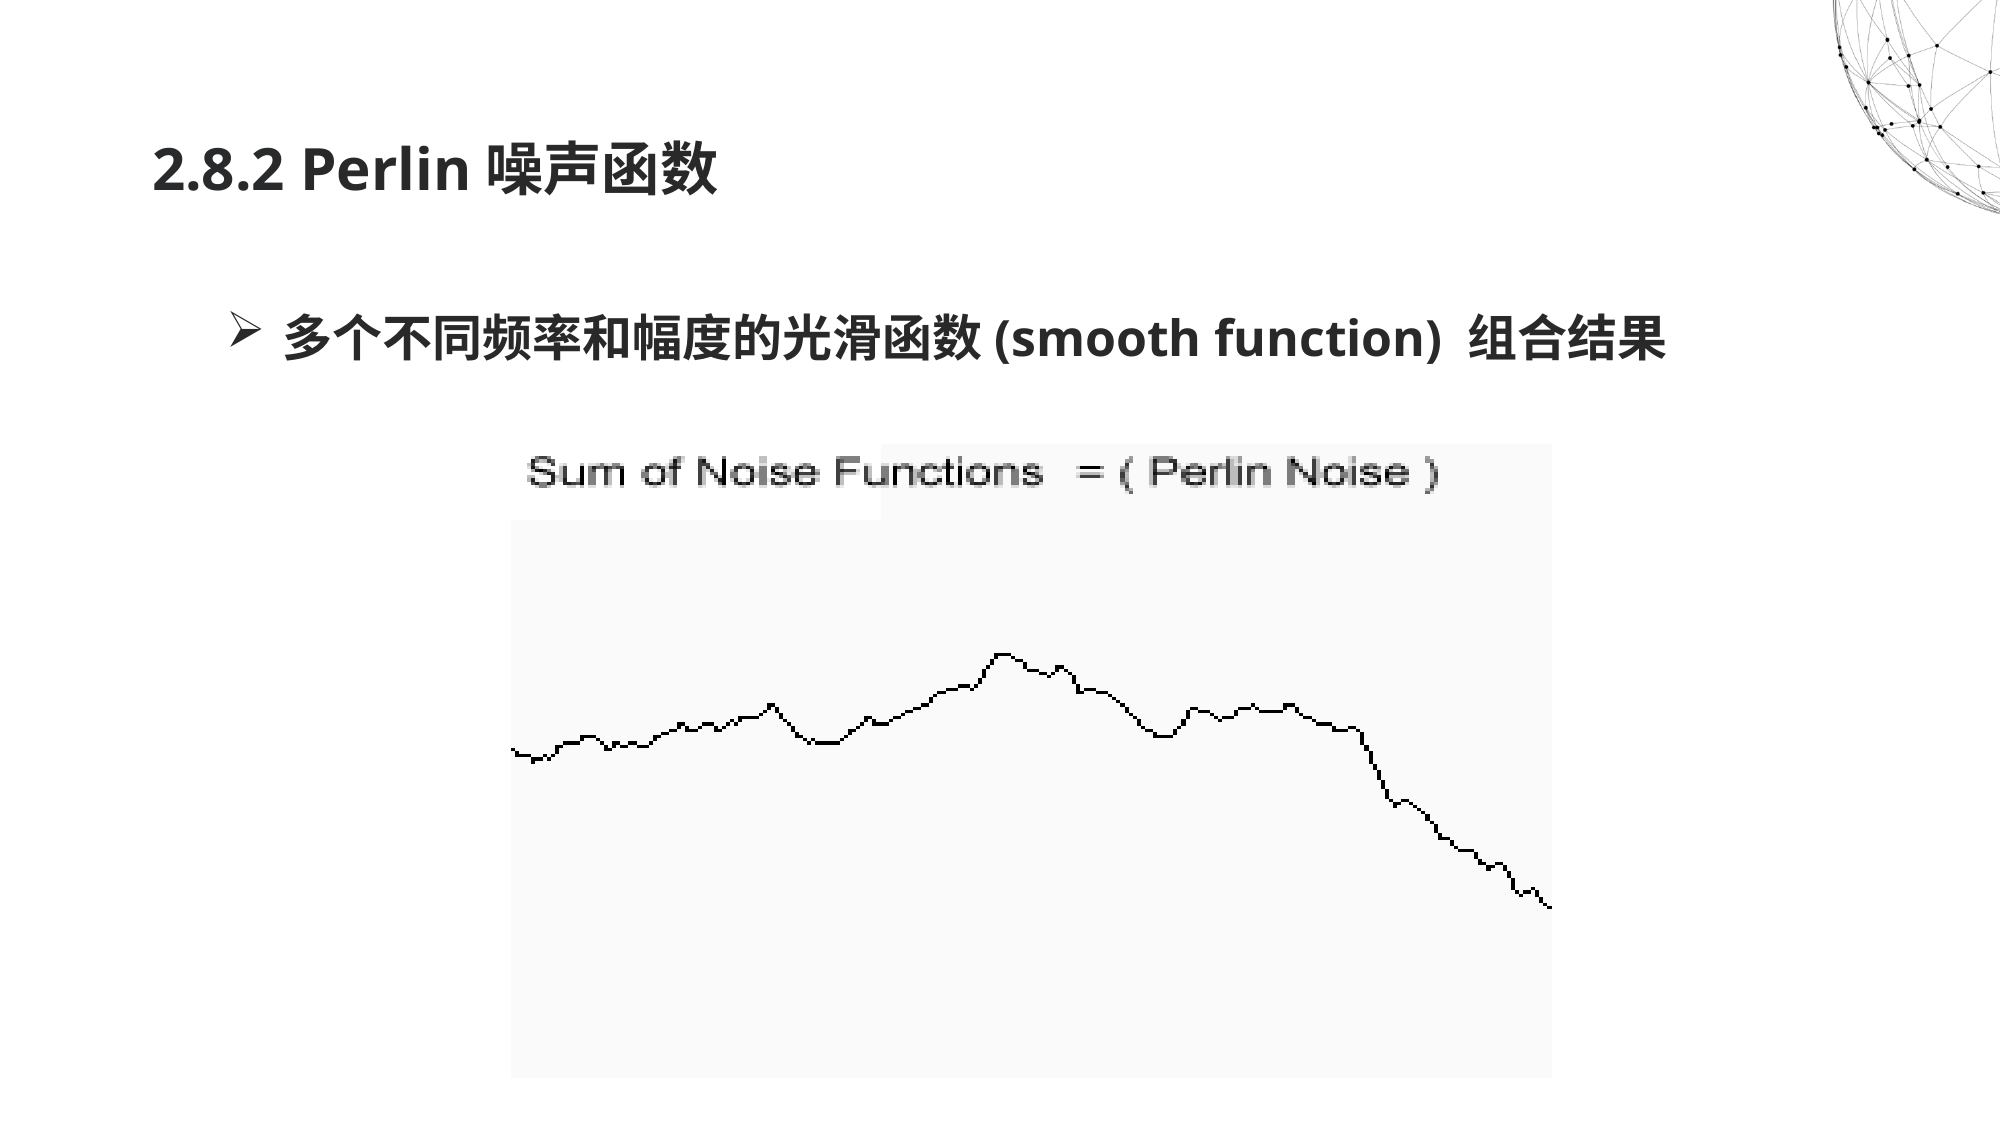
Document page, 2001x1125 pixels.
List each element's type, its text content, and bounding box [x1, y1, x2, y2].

picture [711, 0, 2000, 725]
picture [511, 444, 1552, 1079]
text_box 2.8.2 Perlin噪声函数 [137, 96, 1863, 315]
list 多个不同频率和幅度的光滑函数(smooth function) 组合结果 [149, 315, 1851, 1125]
